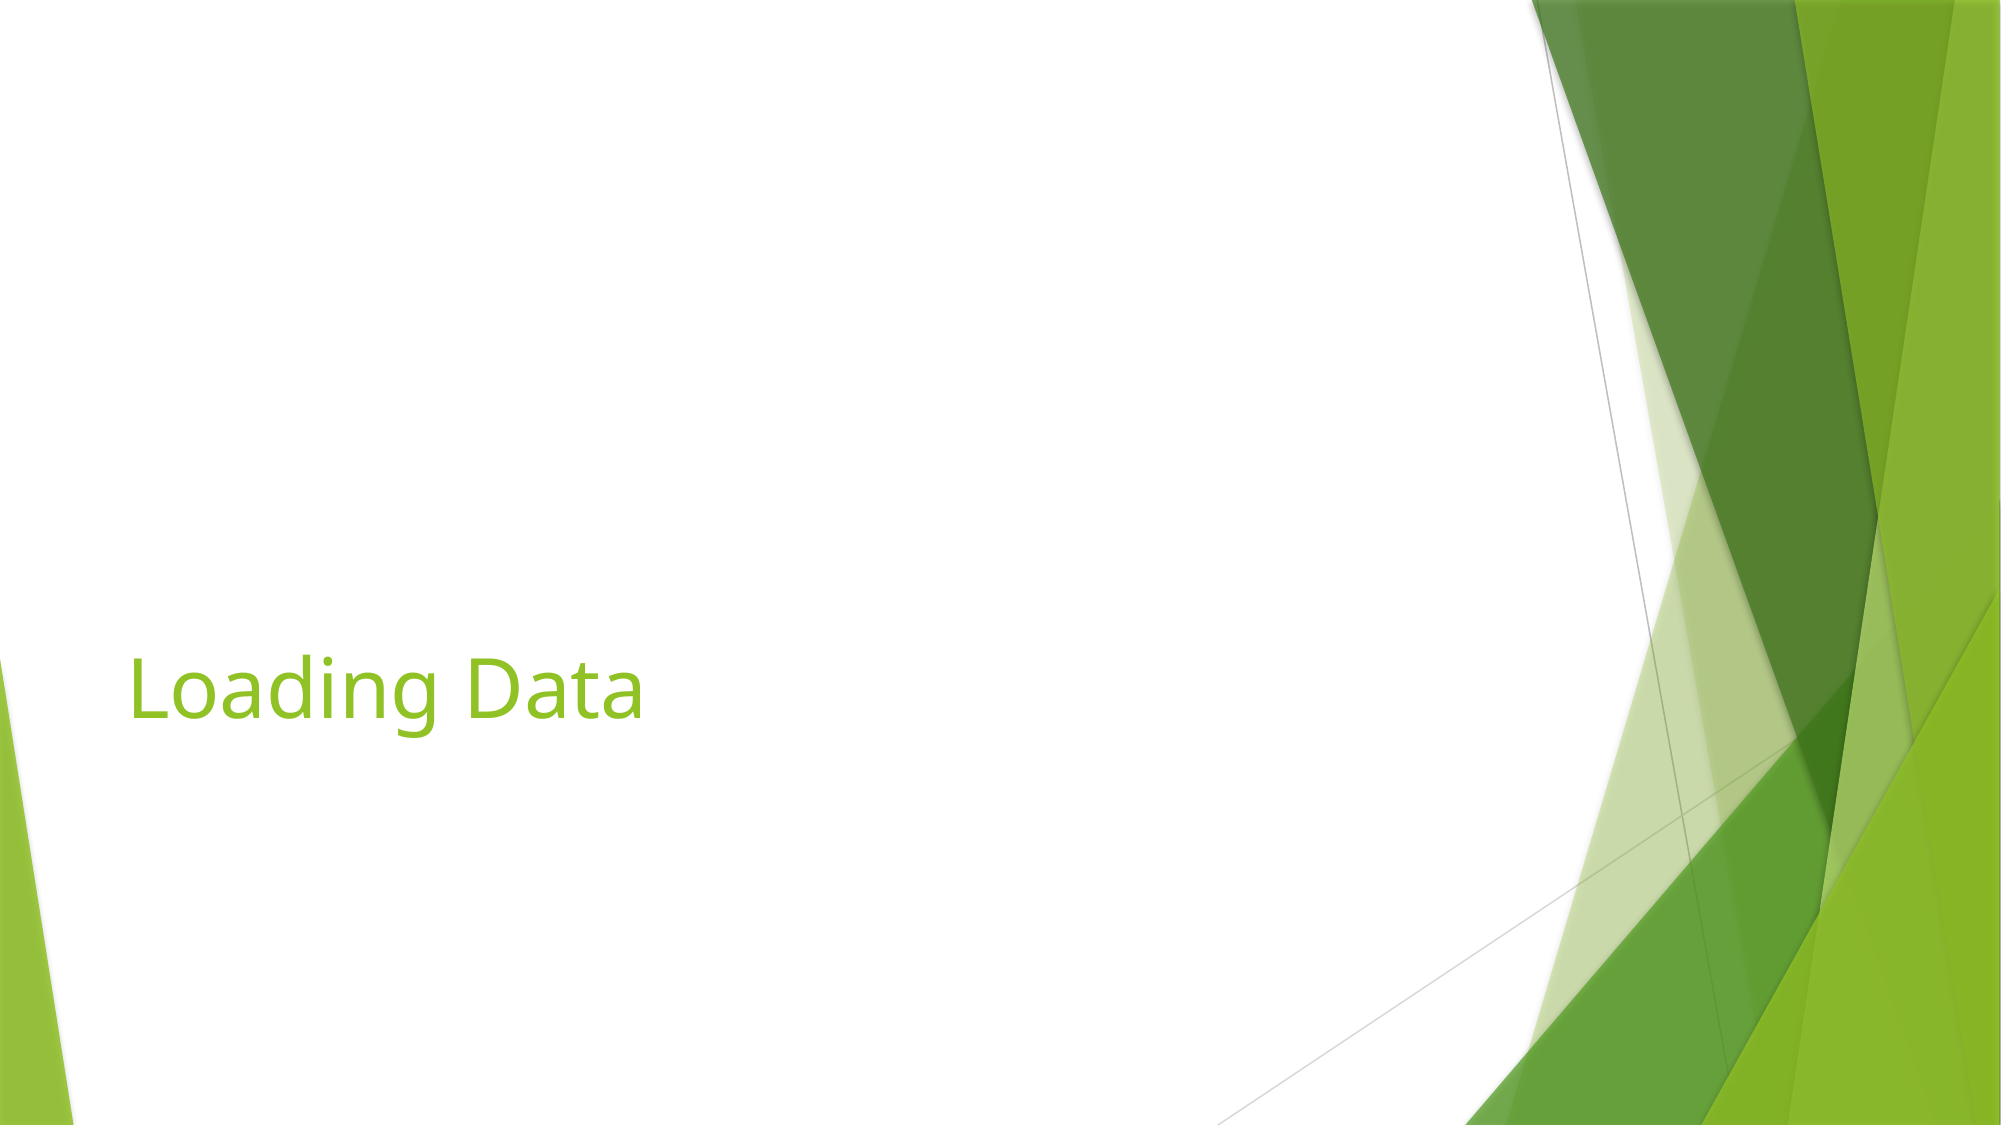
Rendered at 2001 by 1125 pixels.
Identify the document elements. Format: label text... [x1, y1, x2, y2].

title Loading Data [111, 443, 1522, 743]
